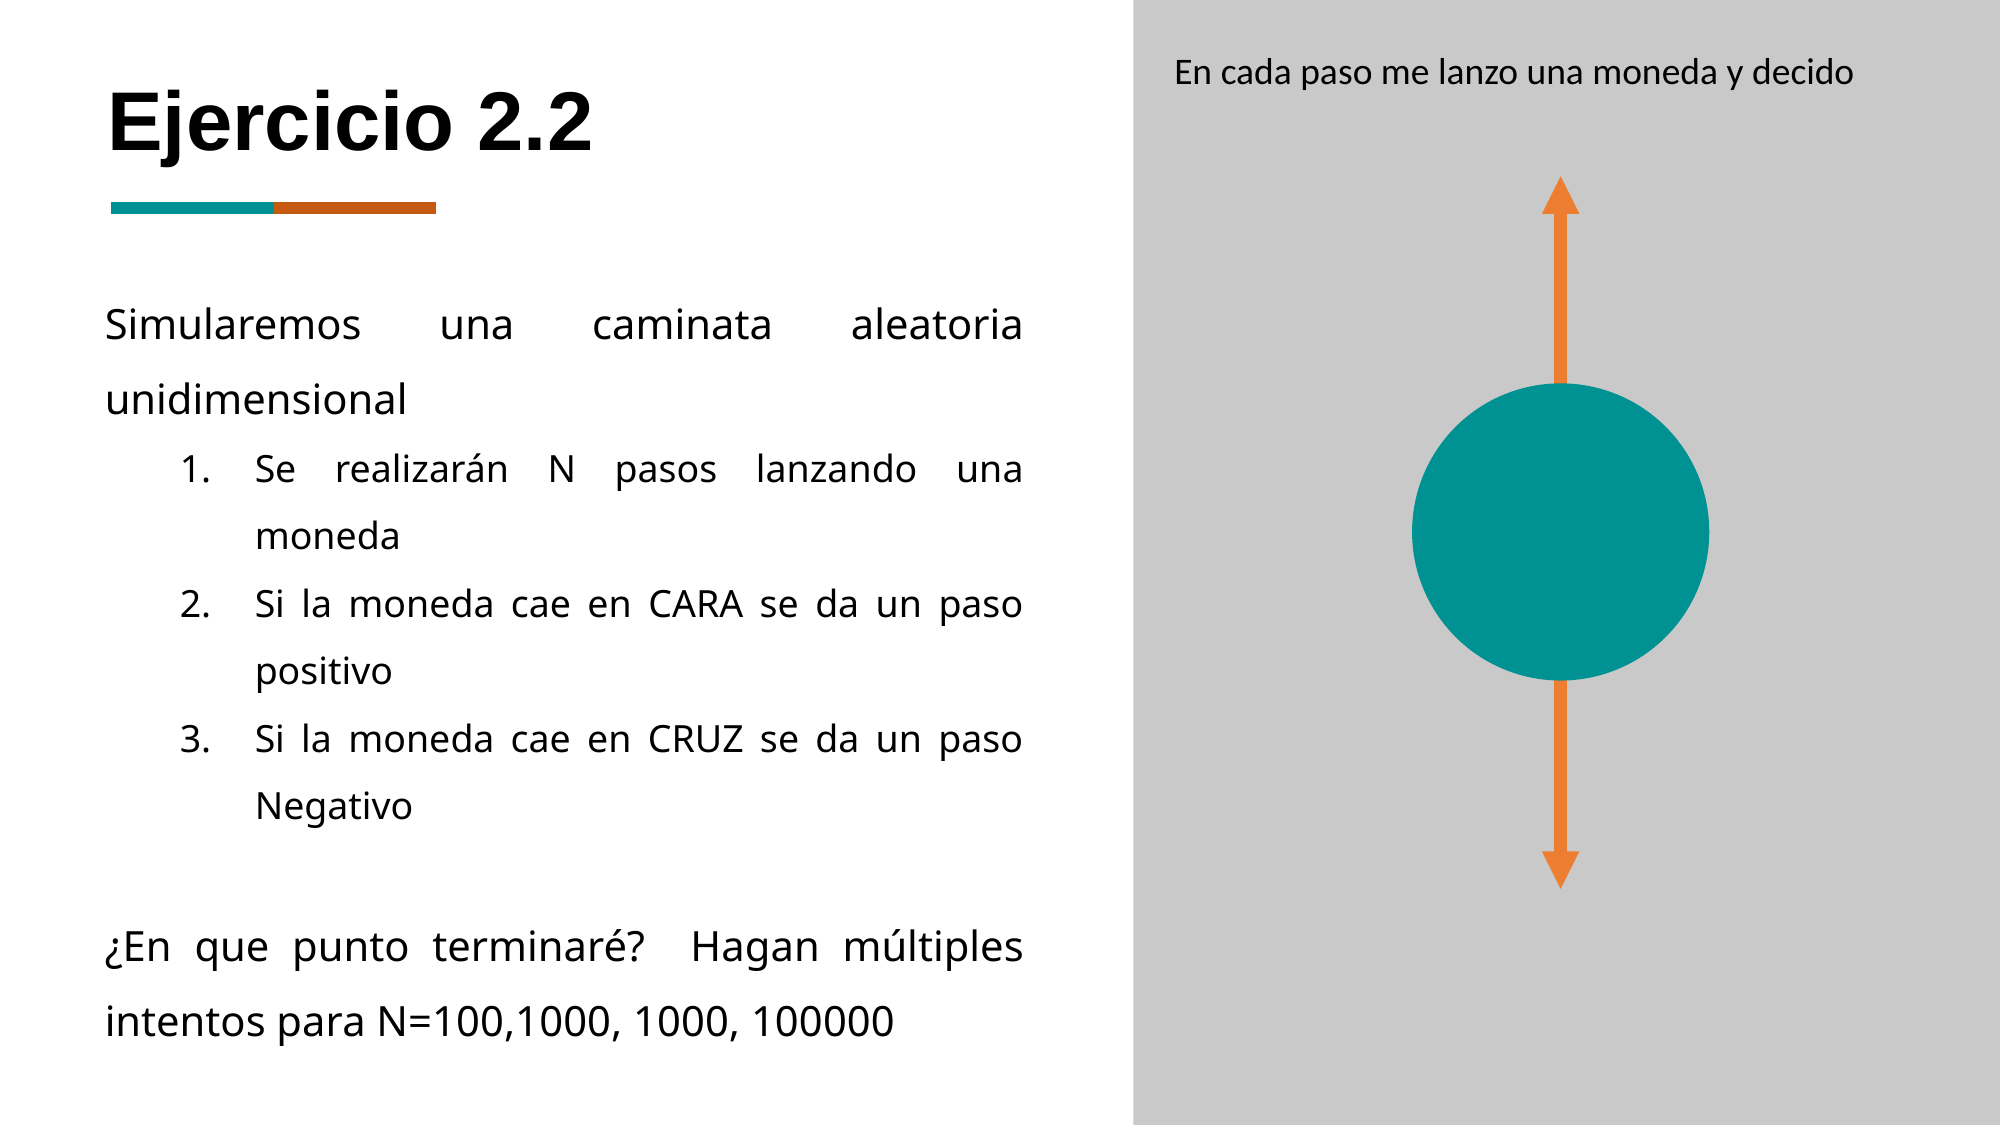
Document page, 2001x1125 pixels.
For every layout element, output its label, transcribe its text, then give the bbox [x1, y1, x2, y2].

text_box [1561, 388, 1705, 676]
text_box [1417, 388, 1560, 676]
text_box [1132, 0, 2000, 1125]
text_box Ejercicio 2.2 [92, 60, 609, 175]
text_box Simularemos una caminata aleatoria unidimensional Se realizarán N pasos lanzando una moneda Si la moneda cae en CARA se da un paso positivo Si la moneda cae en CRUZ se da un paso Negativo ¿En que punto terminaré? Hagan múltiples intentos para N=100,1000, 1000, 100000 [90, 265, 1039, 1053]
text_box En cada paso me lanzo una moneda y decido [1159, 39, 1871, 99]
